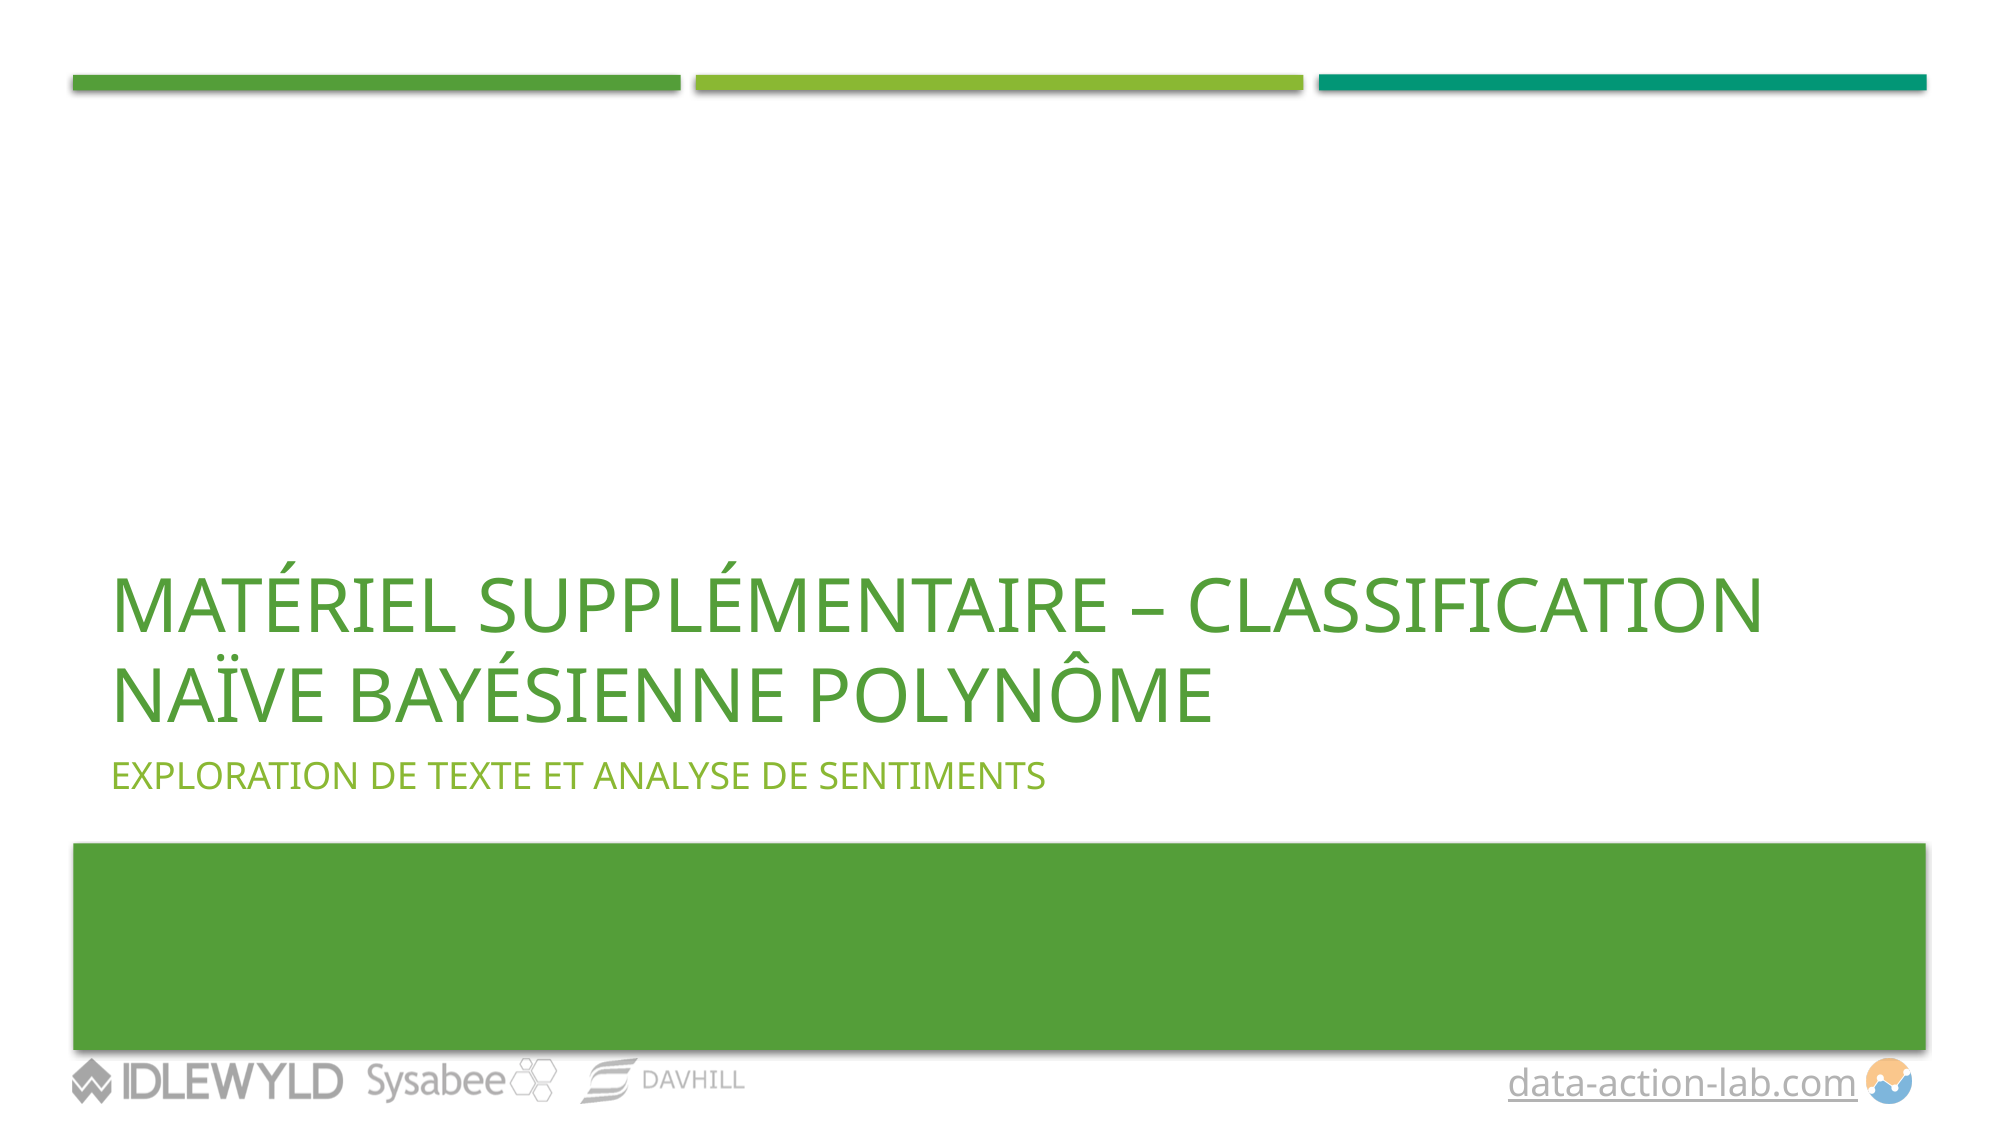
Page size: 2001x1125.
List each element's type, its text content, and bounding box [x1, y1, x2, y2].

picture [72, 1058, 745, 1104]
list EXPLORATION DE TEXTE ET ANALYSE DE SENTIMENTS [95, 744, 1905, 844]
title Matériel supplémentaire – Classification naïve bayésienne polynôme [95, 499, 1905, 744]
